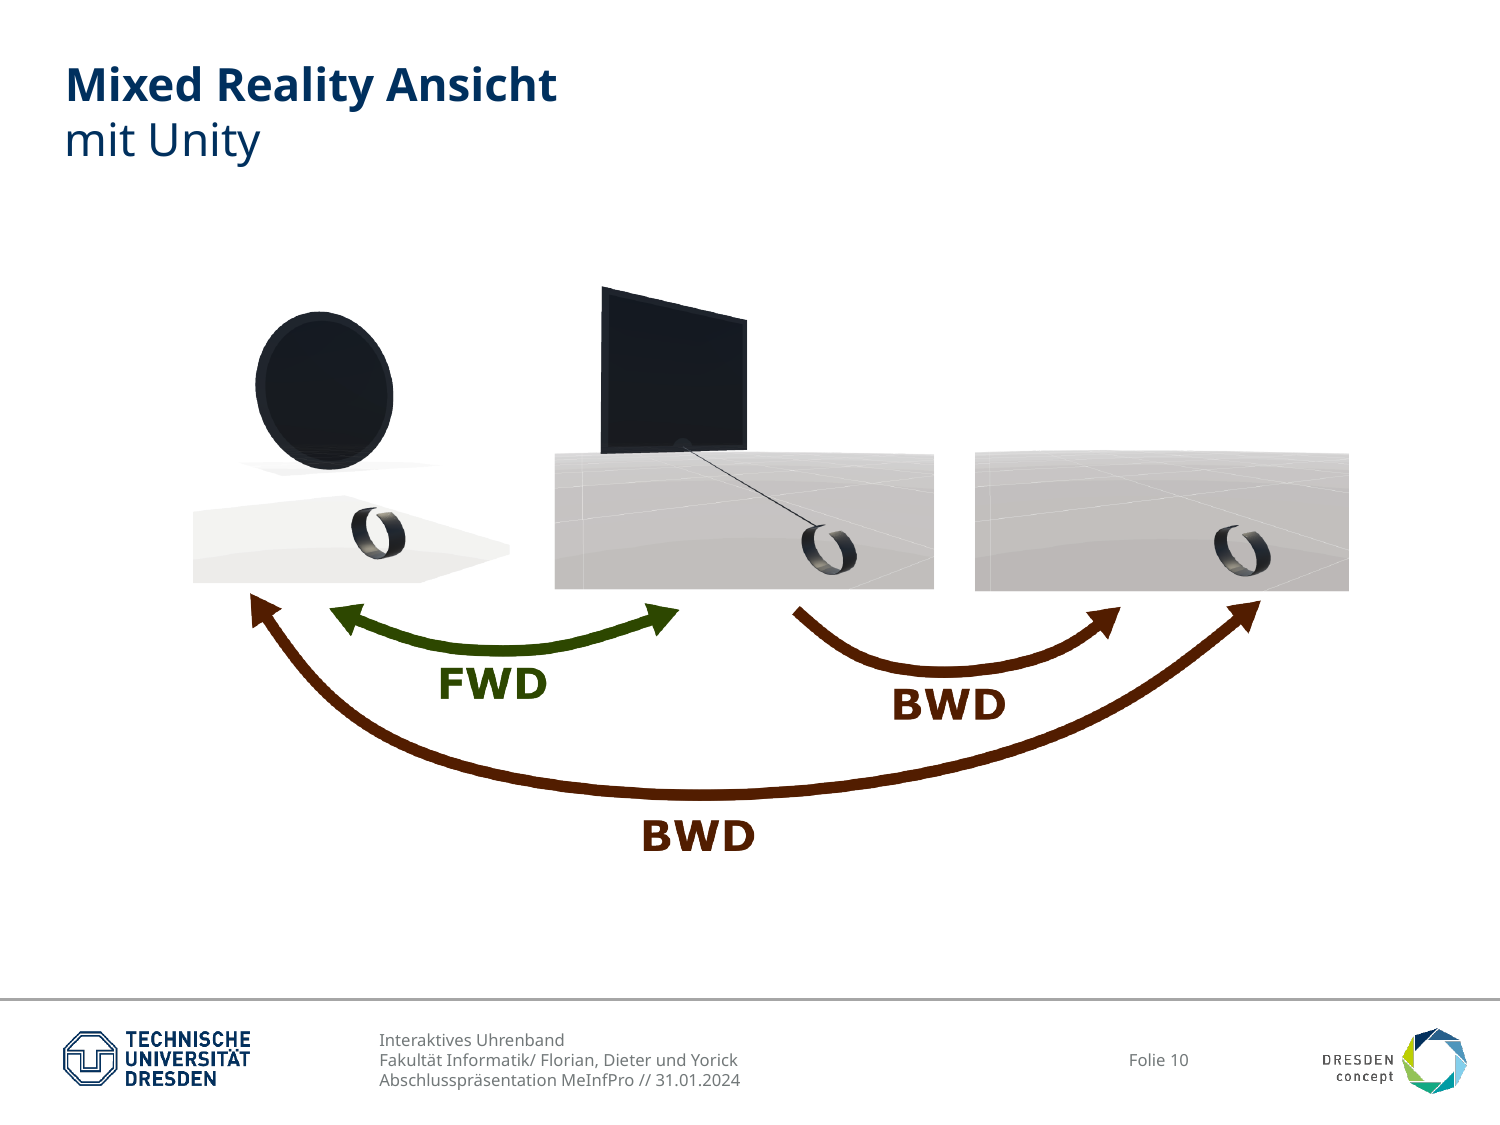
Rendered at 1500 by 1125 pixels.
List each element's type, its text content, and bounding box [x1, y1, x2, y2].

title Mixed Reality Ansicht mit Unity [64, 56, 1437, 190]
picture [1323, 1028, 1467, 1094]
picture [63, 1031, 250, 1086]
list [193, 273, 1349, 851]
